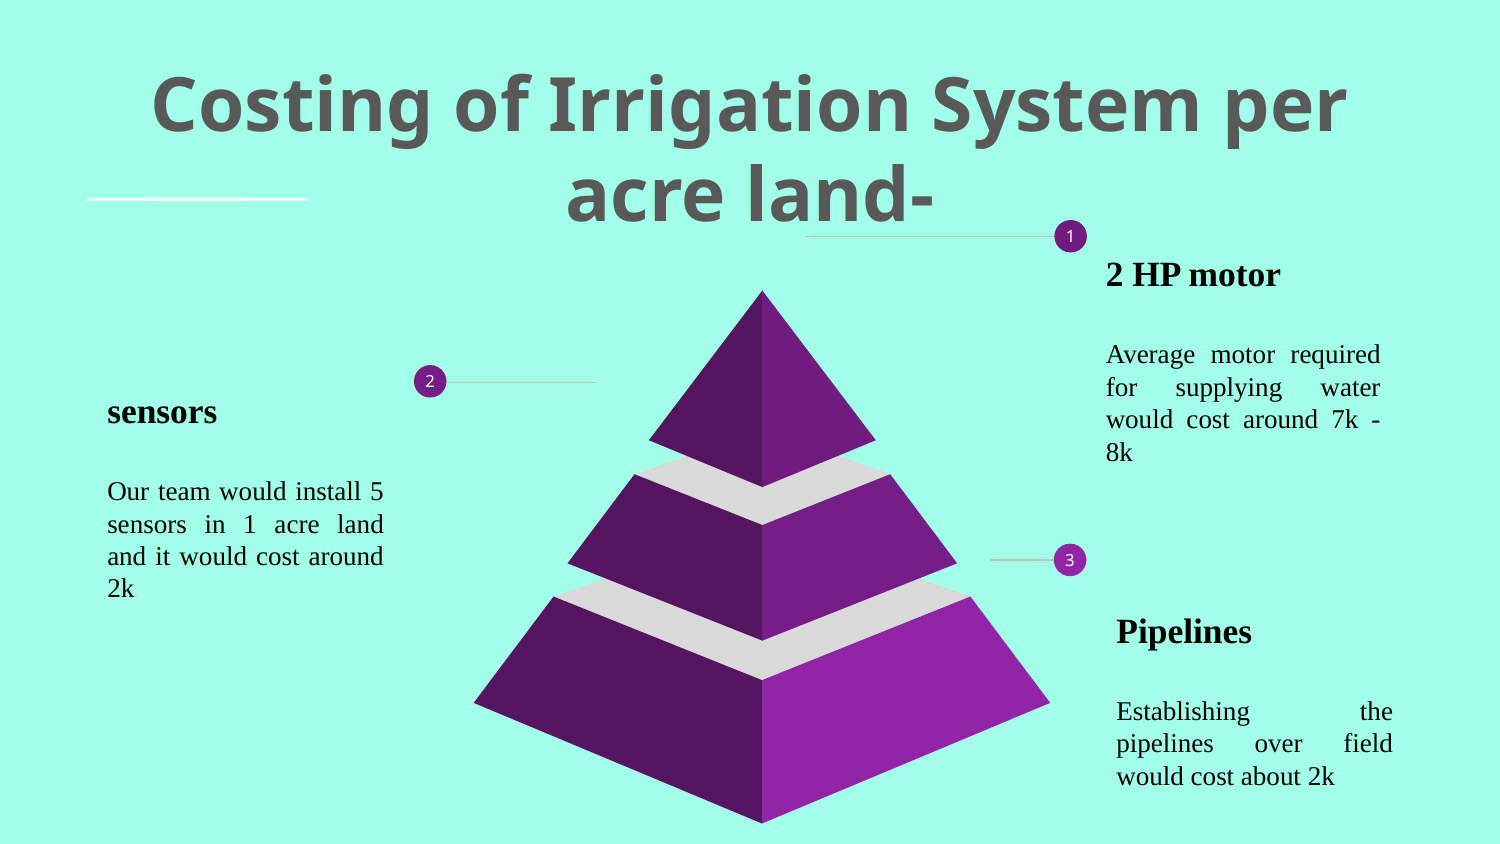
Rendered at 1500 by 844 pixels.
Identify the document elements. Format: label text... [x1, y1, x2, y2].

title Costing of Irrigation System per acre land- [119, 41, 1381, 291]
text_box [473, 289, 1051, 824]
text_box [1056, 534, 1408, 814]
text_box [92, 355, 468, 610]
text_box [804, 210, 1396, 466]
